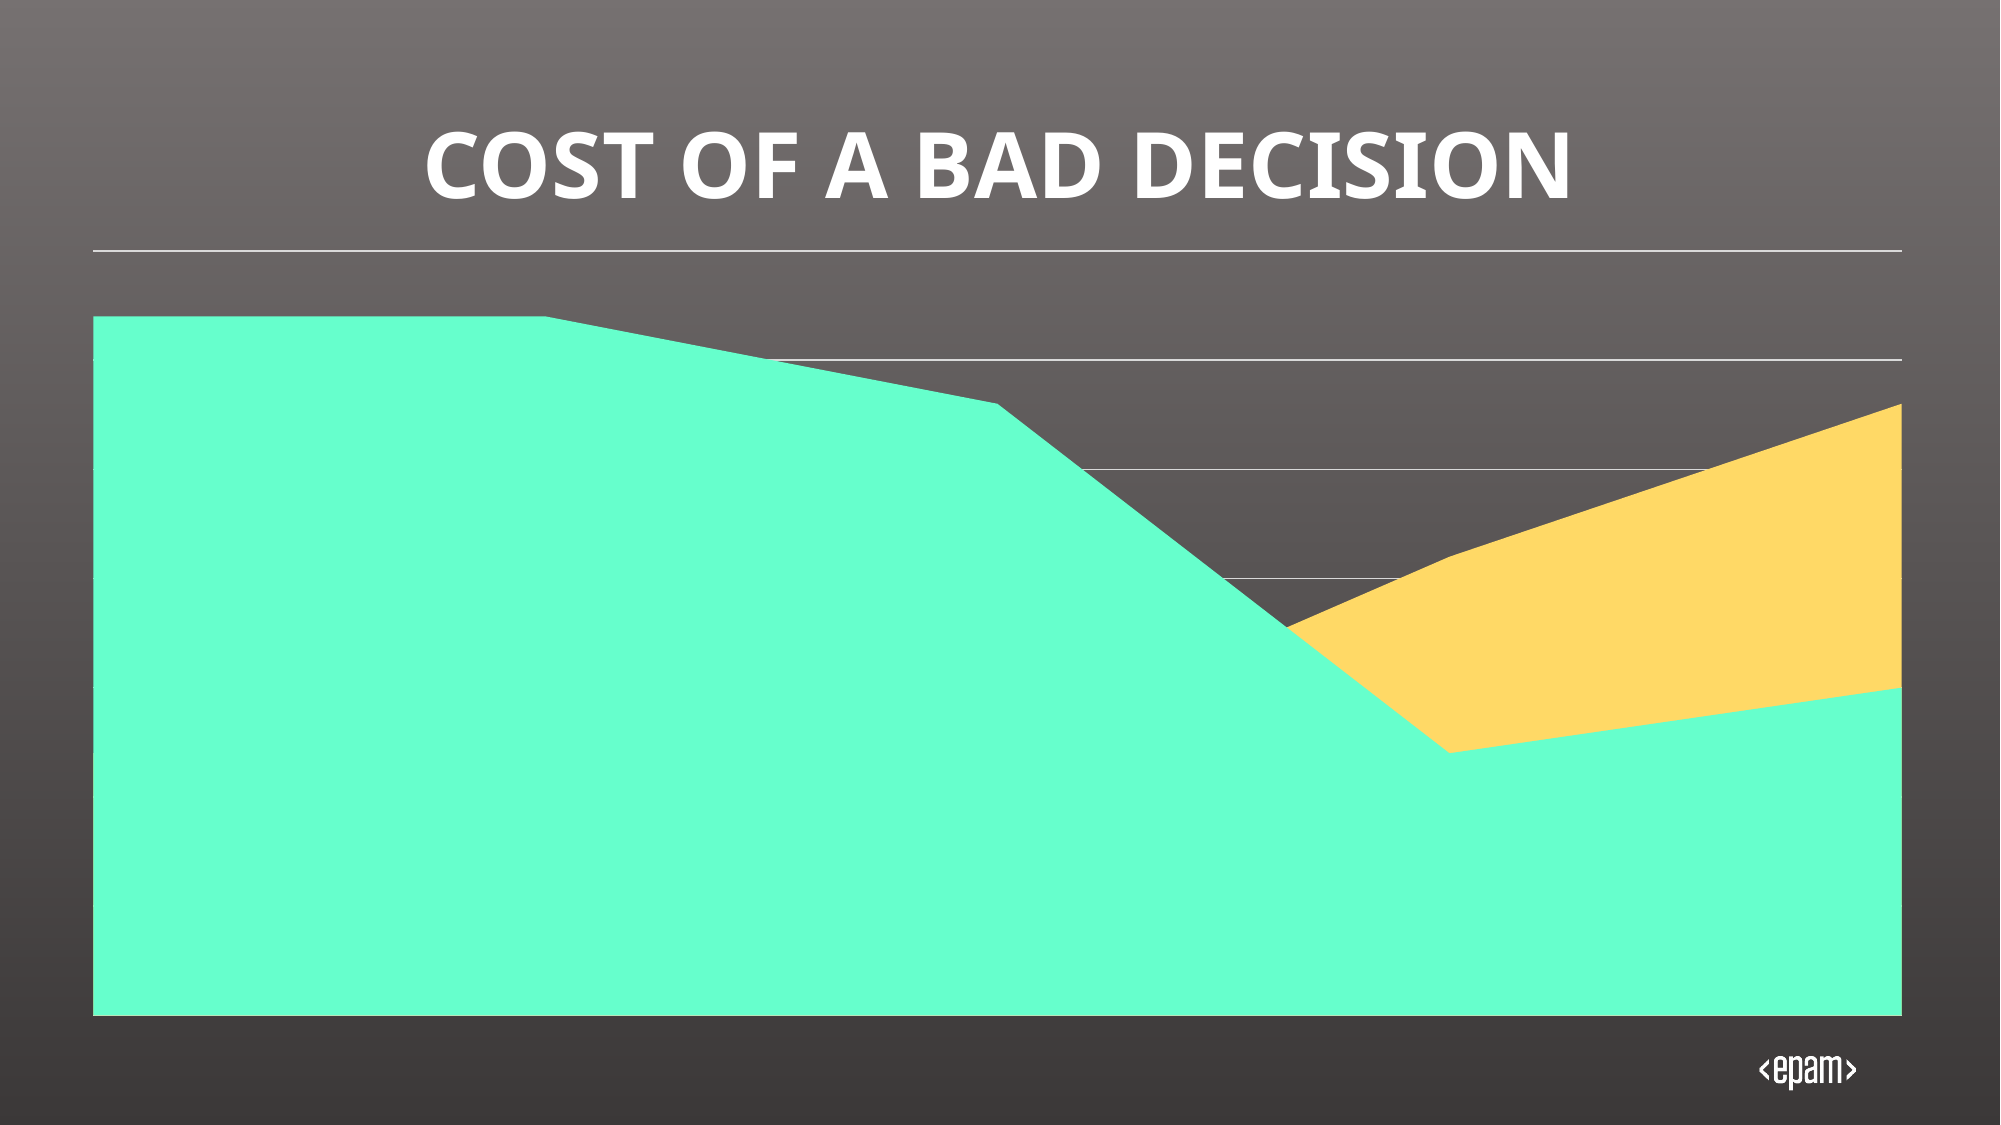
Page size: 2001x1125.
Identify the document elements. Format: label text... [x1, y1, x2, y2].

title COST OF A BAD DECISION [137, 59, 1863, 234]
picture [1752, 1052, 1863, 1094]
chart [55, 234, 1940, 1032]
